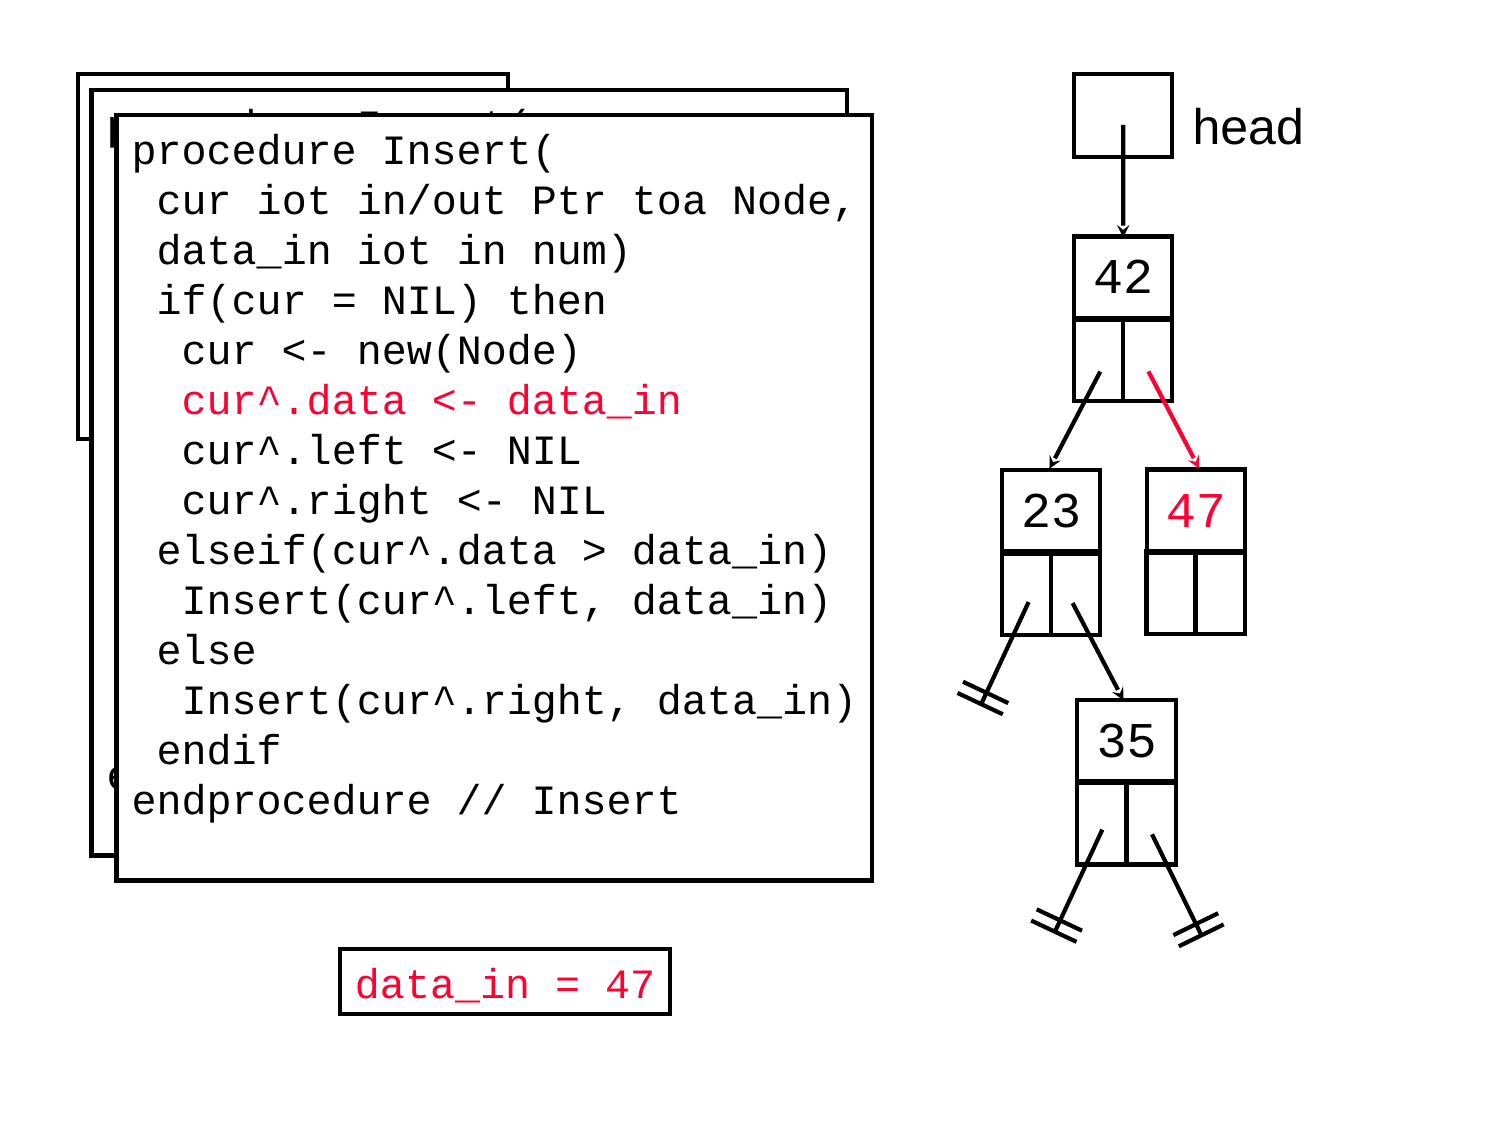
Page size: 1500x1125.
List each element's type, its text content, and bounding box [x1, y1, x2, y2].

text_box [957, 601, 1029, 715]
text_box . . Insert(head, 23) Insert(head, 35) Insert(head, 47) . . [77, 73, 509, 440]
text_box head [1177, 87, 1320, 163]
text_box 42 [1073, 236, 1173, 316]
text_box [1073, 73, 1173, 158]
text_box [1049, 454, 1061, 469]
text_box data_in = 47 [339, 948, 671, 1015]
text_box 35 [1077, 699, 1176, 779]
text_box [1117, 225, 1130, 236]
text_box [1112, 686, 1124, 701]
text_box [1146, 550, 1246, 635]
text_box 23 [1001, 470, 1101, 549]
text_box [1030, 829, 1103, 943]
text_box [1077, 780, 1176, 865]
text_box procedure Insert( cur iot in/out Ptr toa Node, data_in iot in num) if(cur = NIL) then cur <- new(Node) cur^.data <- data_in cur^.left <- NIL cur^.right <- NIL elseif(cur^.data > data_in) Insert(cur^.left, data_in) else Insert(cur^.right, data_in) endif endprocedure // Insert [91, 90, 847, 856]
text_box [1187, 454, 1200, 469]
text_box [1151, 834, 1224, 947]
text_box procedure Insert( cur iot in/out Ptr toa Node, data_in iot in num) if(cur = NIL) then cur <- new(Node) cur^.data <- data_in cur^.left <- NIL cur^.right <- NIL elseif(cur^.data > data_in) Insert(cur^.left, data_in) else Insert(cur^.right, data_in) endif endprocedure // Insert [116, 115, 872, 881]
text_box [1073, 317, 1173, 402]
text_box 47 [1146, 469, 1246, 549]
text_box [1001, 551, 1101, 636]
